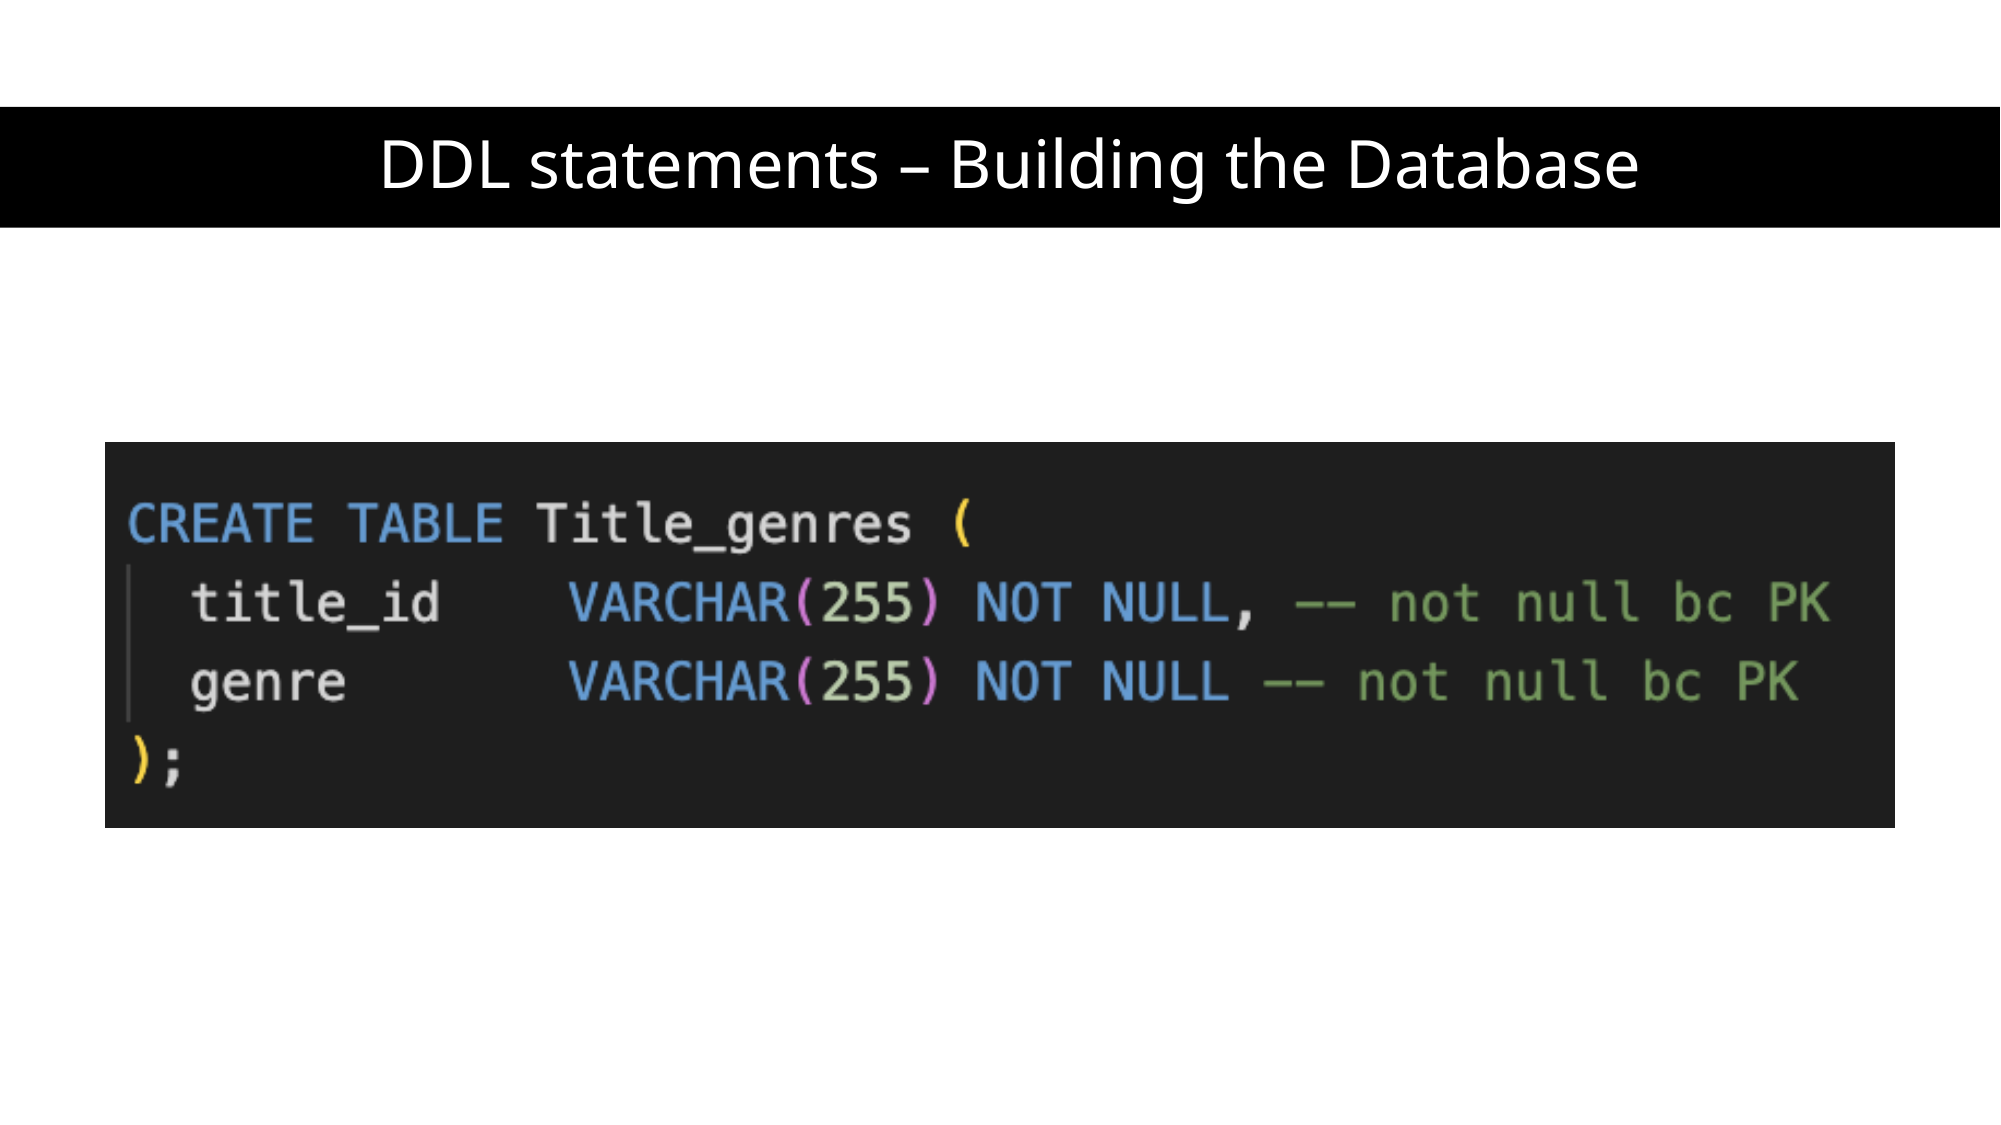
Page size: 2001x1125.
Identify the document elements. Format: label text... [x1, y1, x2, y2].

title DDL statements – Building the Database [91, 105, 1931, 228]
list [105, 442, 1895, 828]
text_box [0, 106, 2000, 229]
